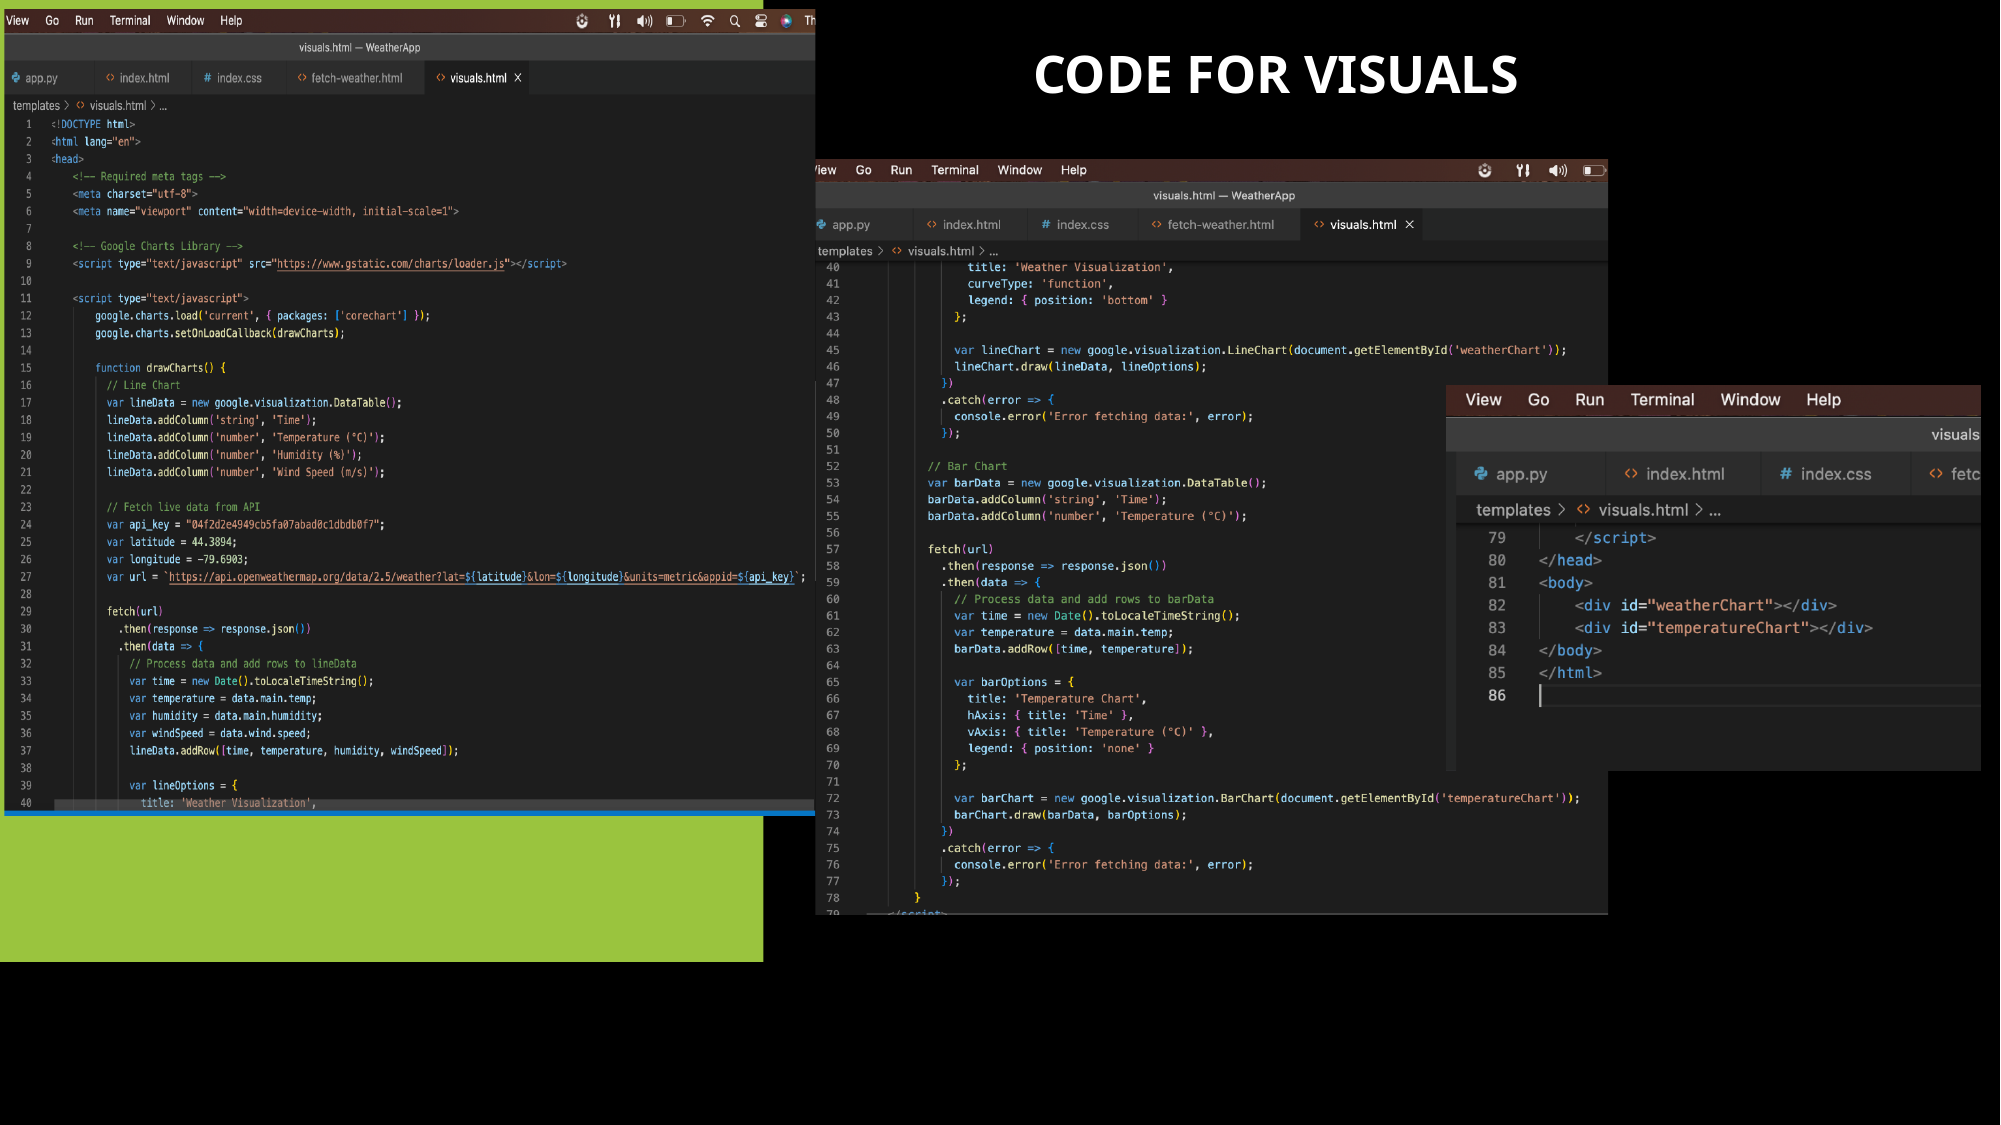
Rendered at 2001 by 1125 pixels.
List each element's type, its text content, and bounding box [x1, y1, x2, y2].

list CODE FOR VISUALS [1018, 0, 1542, 148]
picture [3, 9, 1981, 915]
